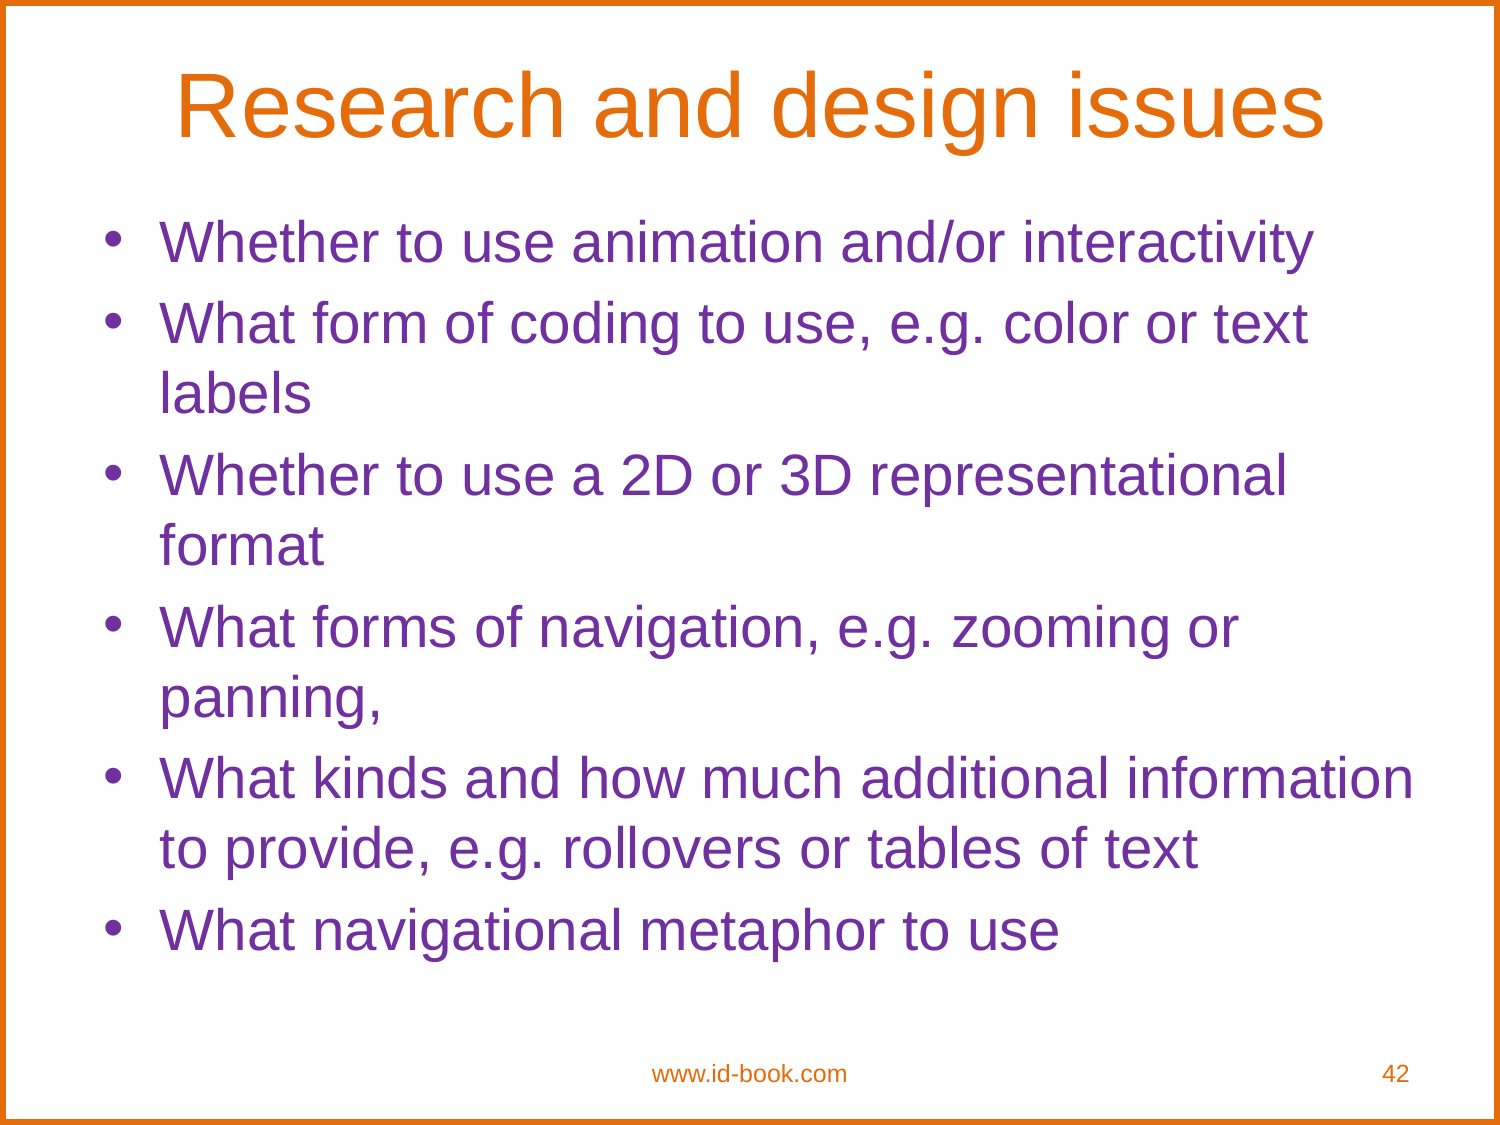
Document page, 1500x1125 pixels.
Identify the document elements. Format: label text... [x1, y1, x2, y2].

footer www.id-book.com [512, 1042, 988, 1103]
slide_number 42 [1074, 1042, 1425, 1103]
list Whether to use animation and/or interactivity What form of coding to use, e.g. color or text labels Whether to use a 2D or 3D representational format What forms of navigation, e.g. zooming or panning, What kinds and how much additional information to provide, e.g. rollovers or tables of text What navigational metaphor to use [88, 196, 1439, 1024]
title Research and design issues [76, 30, 1427, 171]
